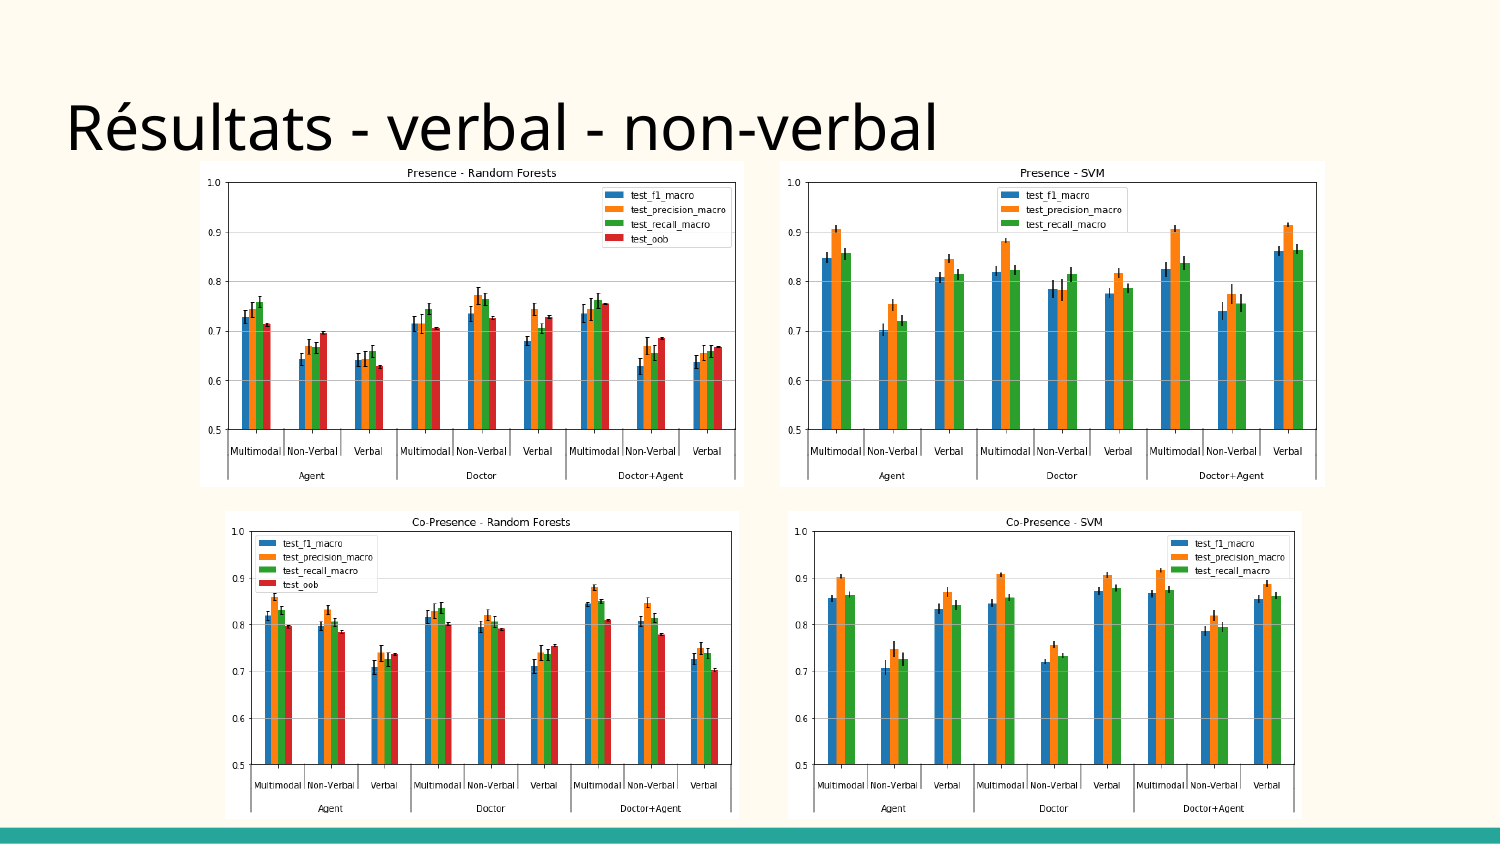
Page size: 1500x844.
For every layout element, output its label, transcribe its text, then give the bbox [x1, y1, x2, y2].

picture [224, 511, 739, 819]
text_box Résultats - verbal - non-verbal [51, 72, 1449, 174]
picture [788, 511, 1303, 819]
picture [780, 160, 1325, 487]
picture [199, 160, 744, 487]
